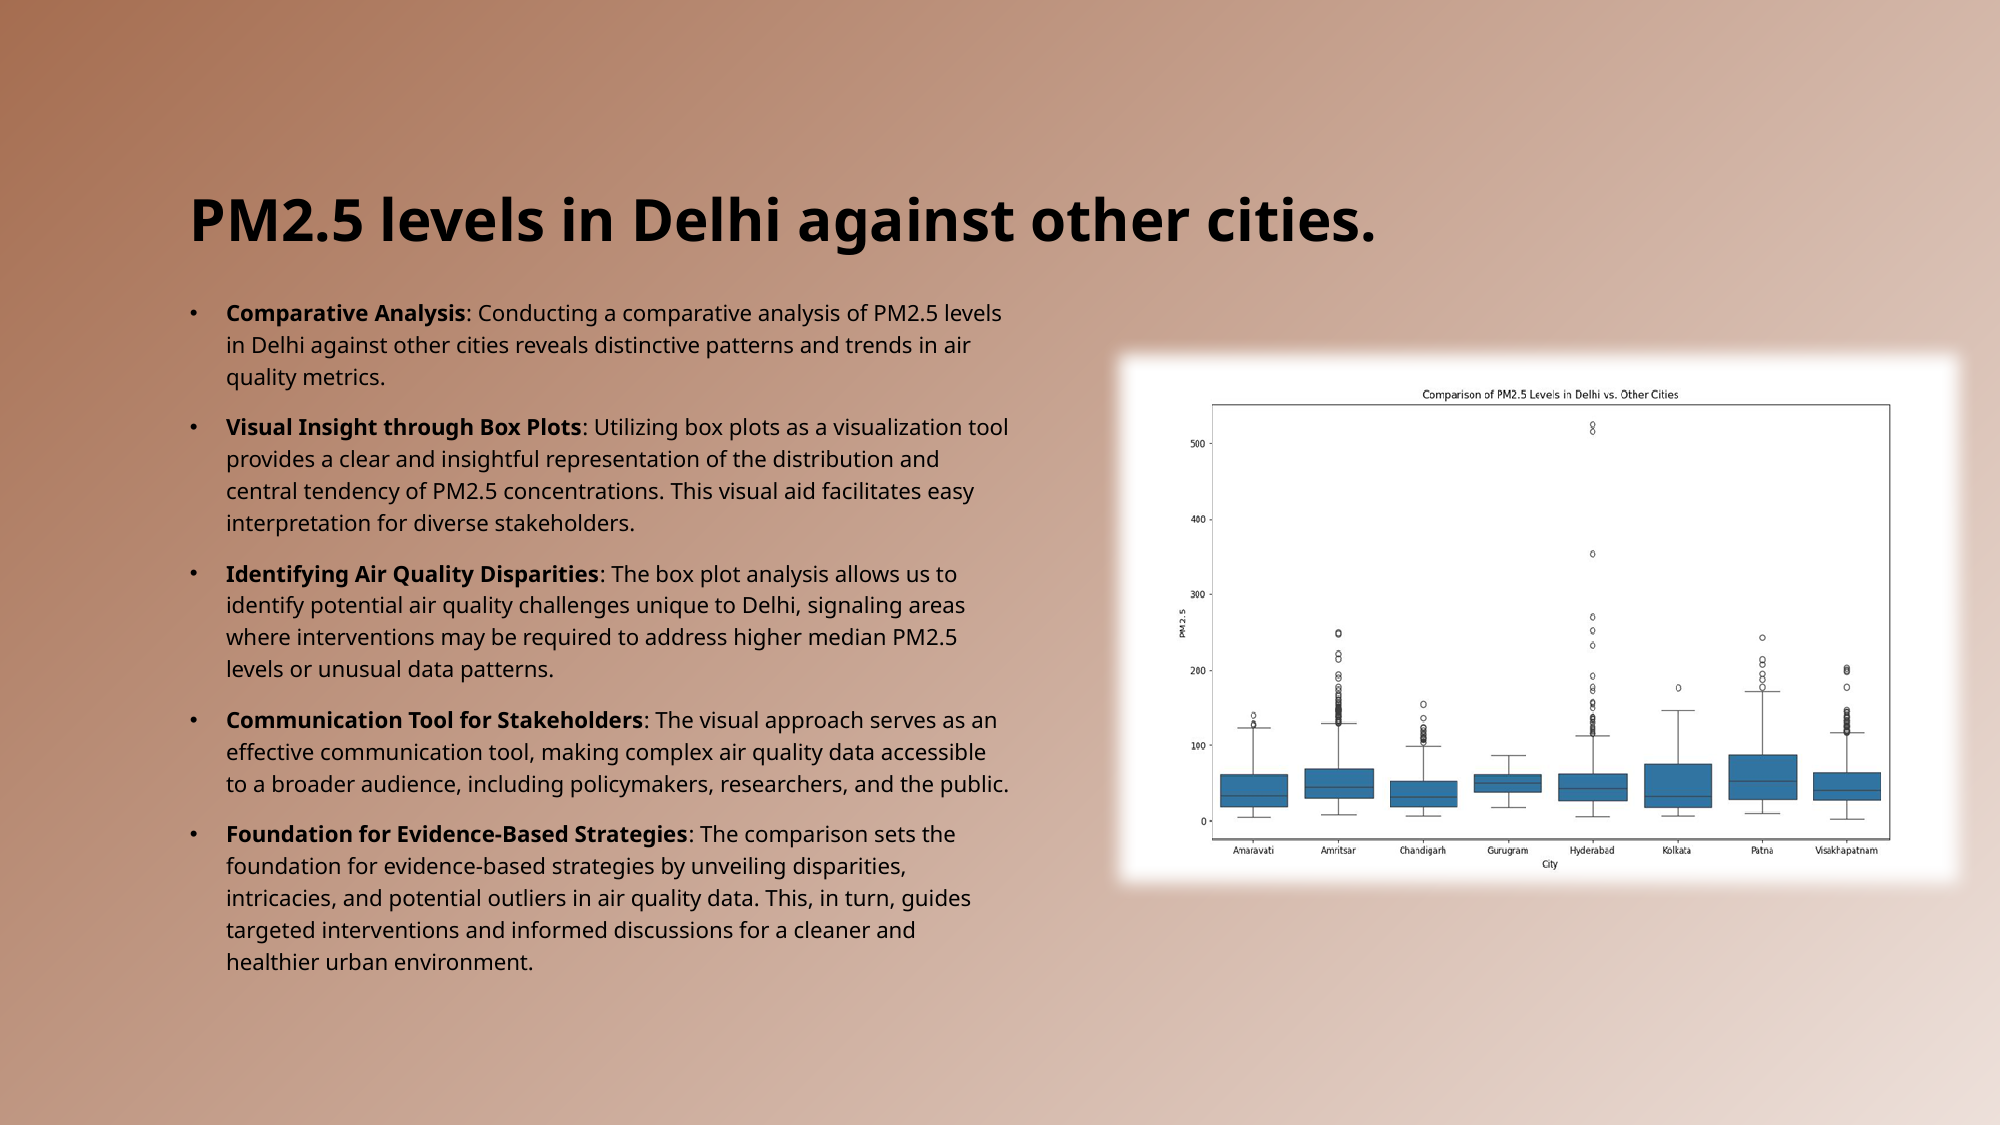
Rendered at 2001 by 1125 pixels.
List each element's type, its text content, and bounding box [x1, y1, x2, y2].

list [1100, 336, 1976, 900]
list Comparative Analysis: Conducting a comparative analysis of PM2.5 levels in Delhi against other cities reveals distinctive patterns and trends in air quality metrics. Visual Insight through Box Plots: Utilizing box plots as a visualization tool provides a clear and insightful representation of the distribution and central tendency of PM2.5 concentrations. This visual aid facilitates easy interpretation for diverse stakeholders. Identifying Air Quality Disparities: The box plot analysis allows us to identify potential air quality challenges unique to Delhi, signaling areas where interventions may be required to address higher median PM2.5 levels or unusual data patterns. Communication Tool for Stakeholders: The visual approach serves as an effective communication tool, making complex air quality data accessible to a broader audience, including policymakers, researchers, and the public. Foundation for Evidence-Based Strategies: The comparison sets the foundation for evidence-based strategies by unveiling disparities, intricacies, and potential outliers in air quality data. This, in turn, guides targeted interventions and informed discussions for a cleaner and healthier urban environment. [174, 286, 1031, 995]
title PM2.5 levels in Delhi against other cities. [174, 153, 1831, 262]
